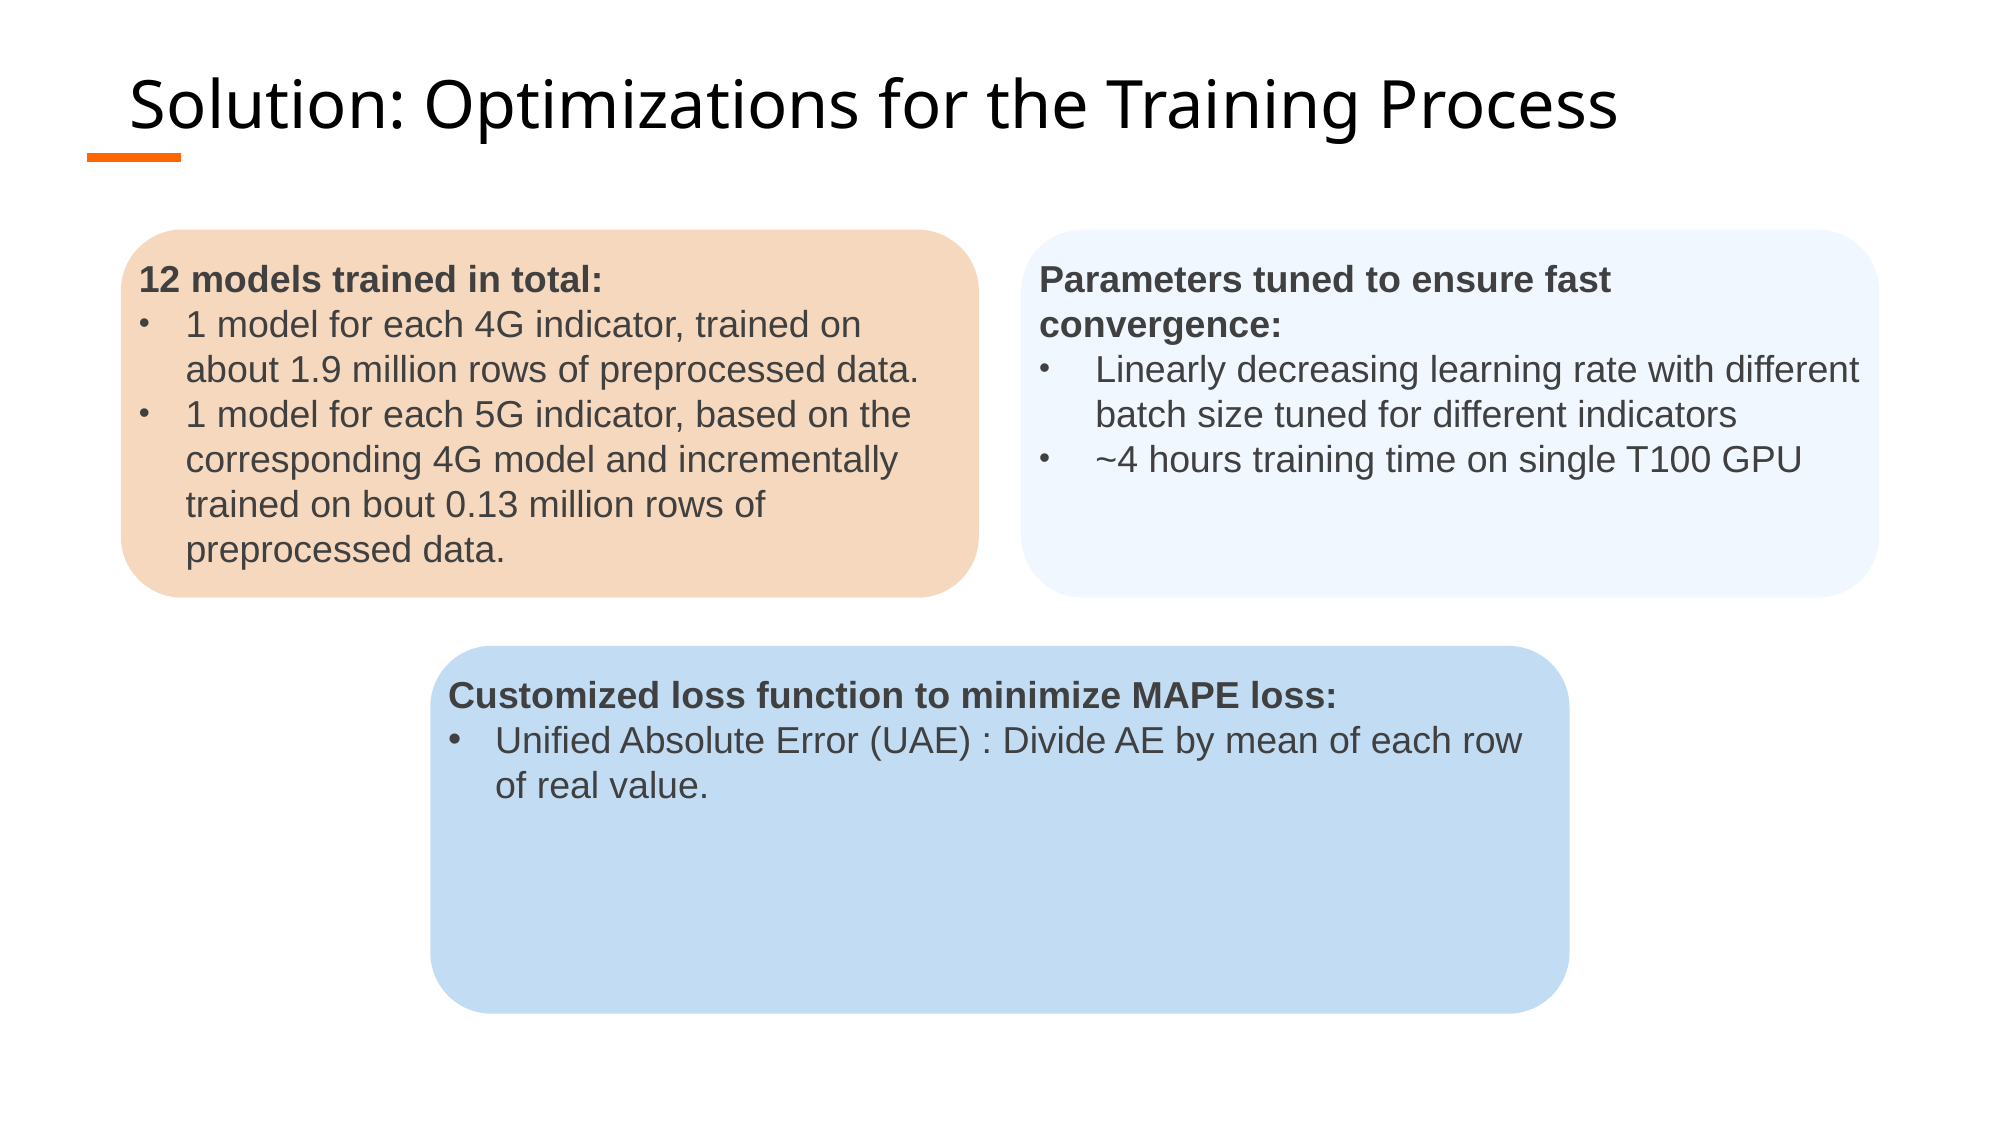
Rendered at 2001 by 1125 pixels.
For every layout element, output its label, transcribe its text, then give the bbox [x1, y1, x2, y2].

text_box Solution: Optimizations for the Training Process [115, 54, 1858, 149]
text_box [120, 229, 1880, 1014]
